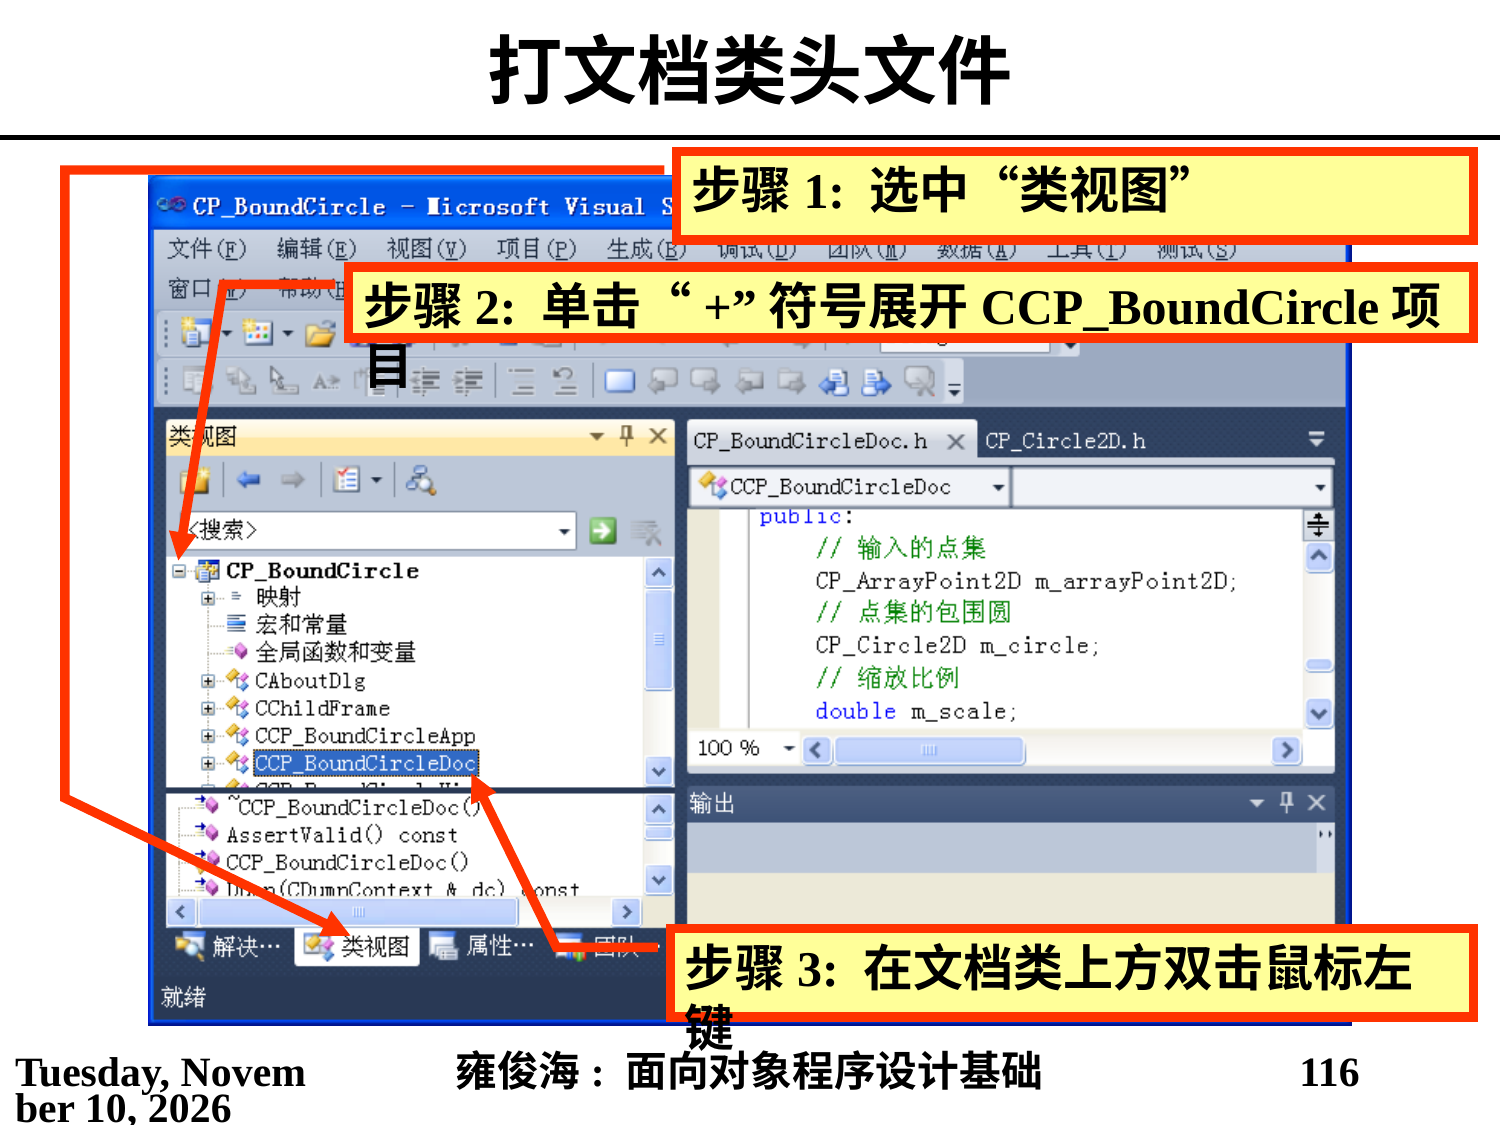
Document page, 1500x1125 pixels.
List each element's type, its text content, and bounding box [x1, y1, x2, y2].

footer 雍俊海: 面向对象程序设计基础 [337, 1042, 1161, 1103]
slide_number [0, 1042, 337, 1103]
text_box 步骤1: 选中“类视图” [676, 151, 1474, 240]
text_box 步骤2: 单击“+”符号展开CCP_BoundCircle项目 [1352, 267, 1474, 338]
slide_number 116 [1161, 1042, 1499, 1103]
text_box 步骤3: 在文档类上方双击鼠标左键 [1352, 928, 1474, 1018]
title 打文档类头文件 [0, 0, 1500, 137]
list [148, 175, 1352, 1026]
